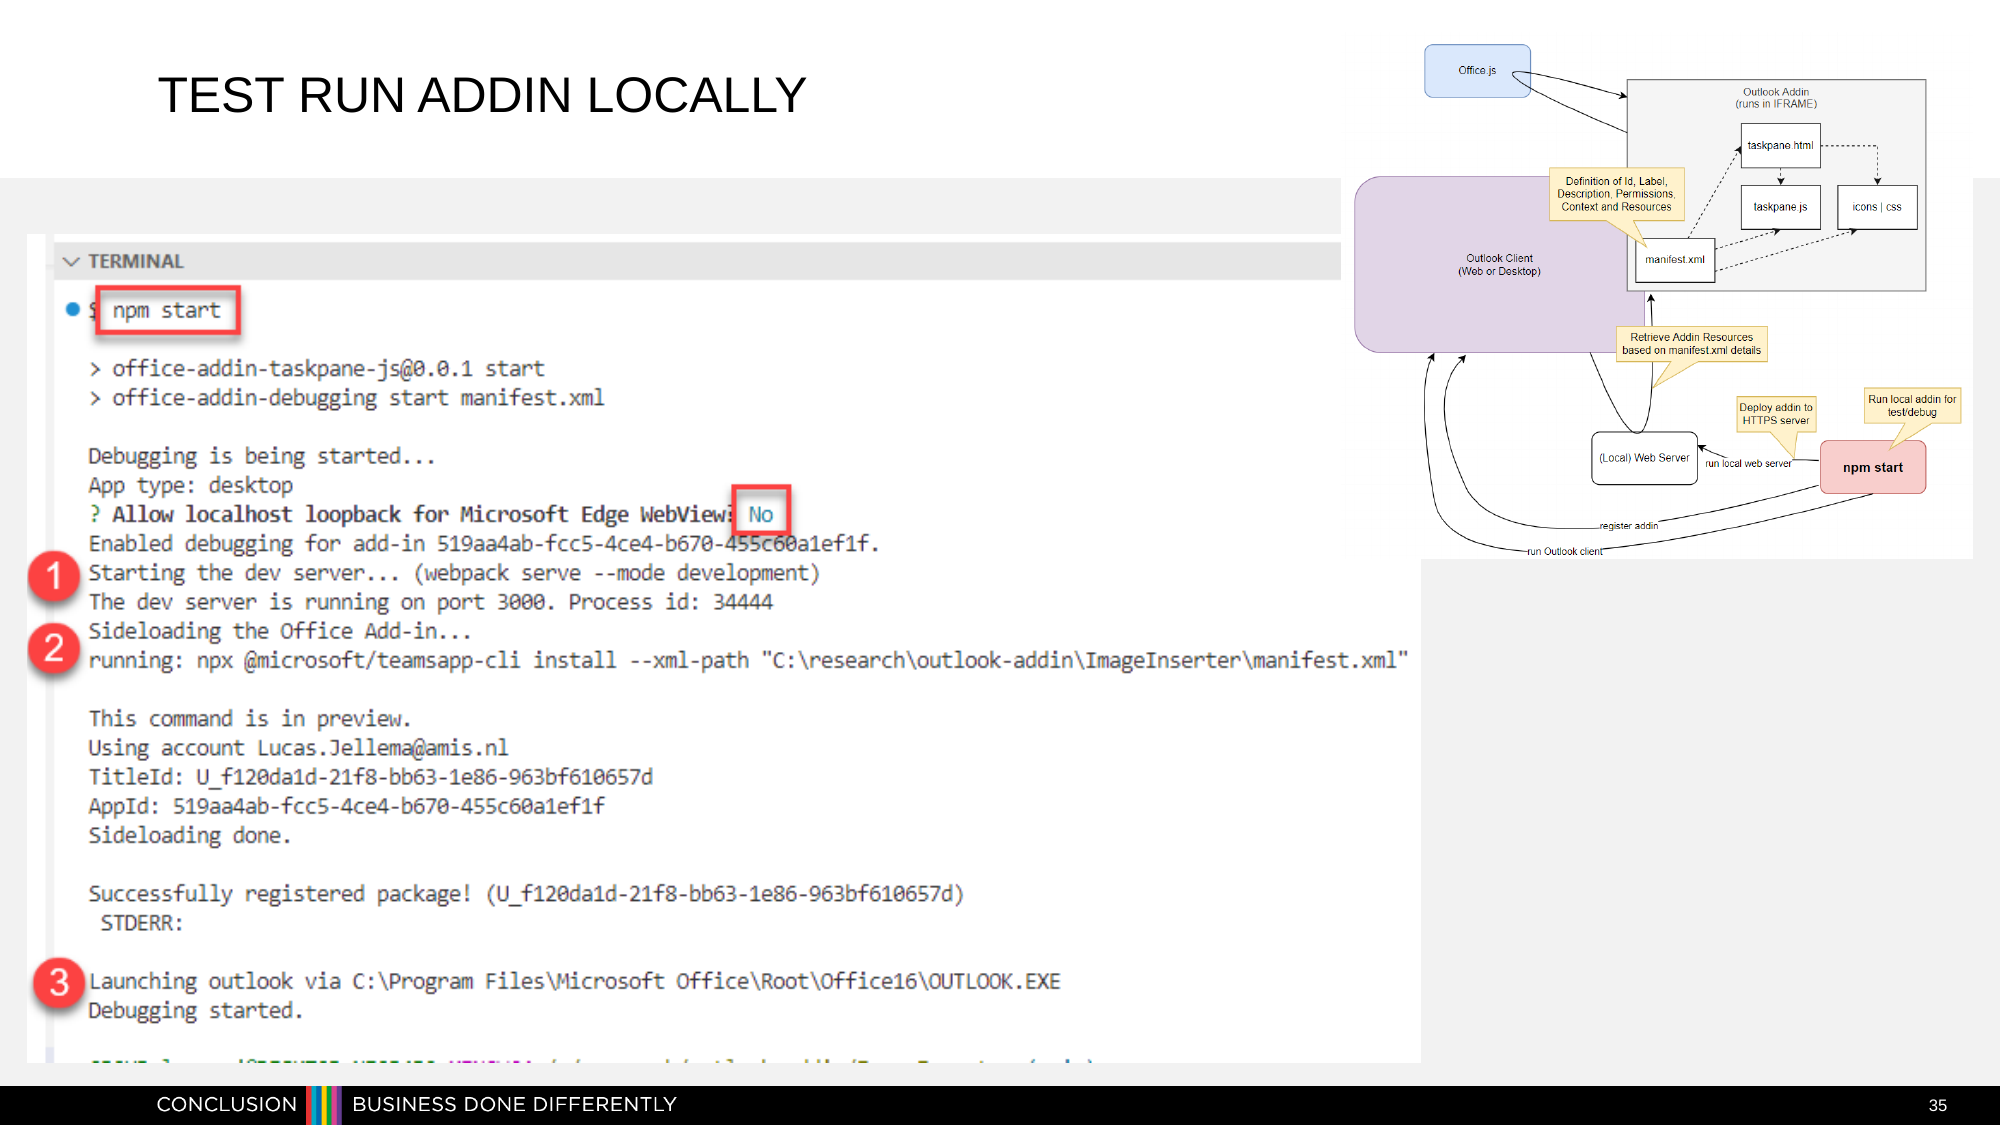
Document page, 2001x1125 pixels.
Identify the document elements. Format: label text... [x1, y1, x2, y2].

picture [0, 1086, 315, 1125]
slide_number 35 [1915, 1094, 1948, 1119]
picture [318, 1086, 2000, 1125]
title Test Run Addin locally [157, 74, 1341, 114]
picture [27, 32, 1973, 1063]
